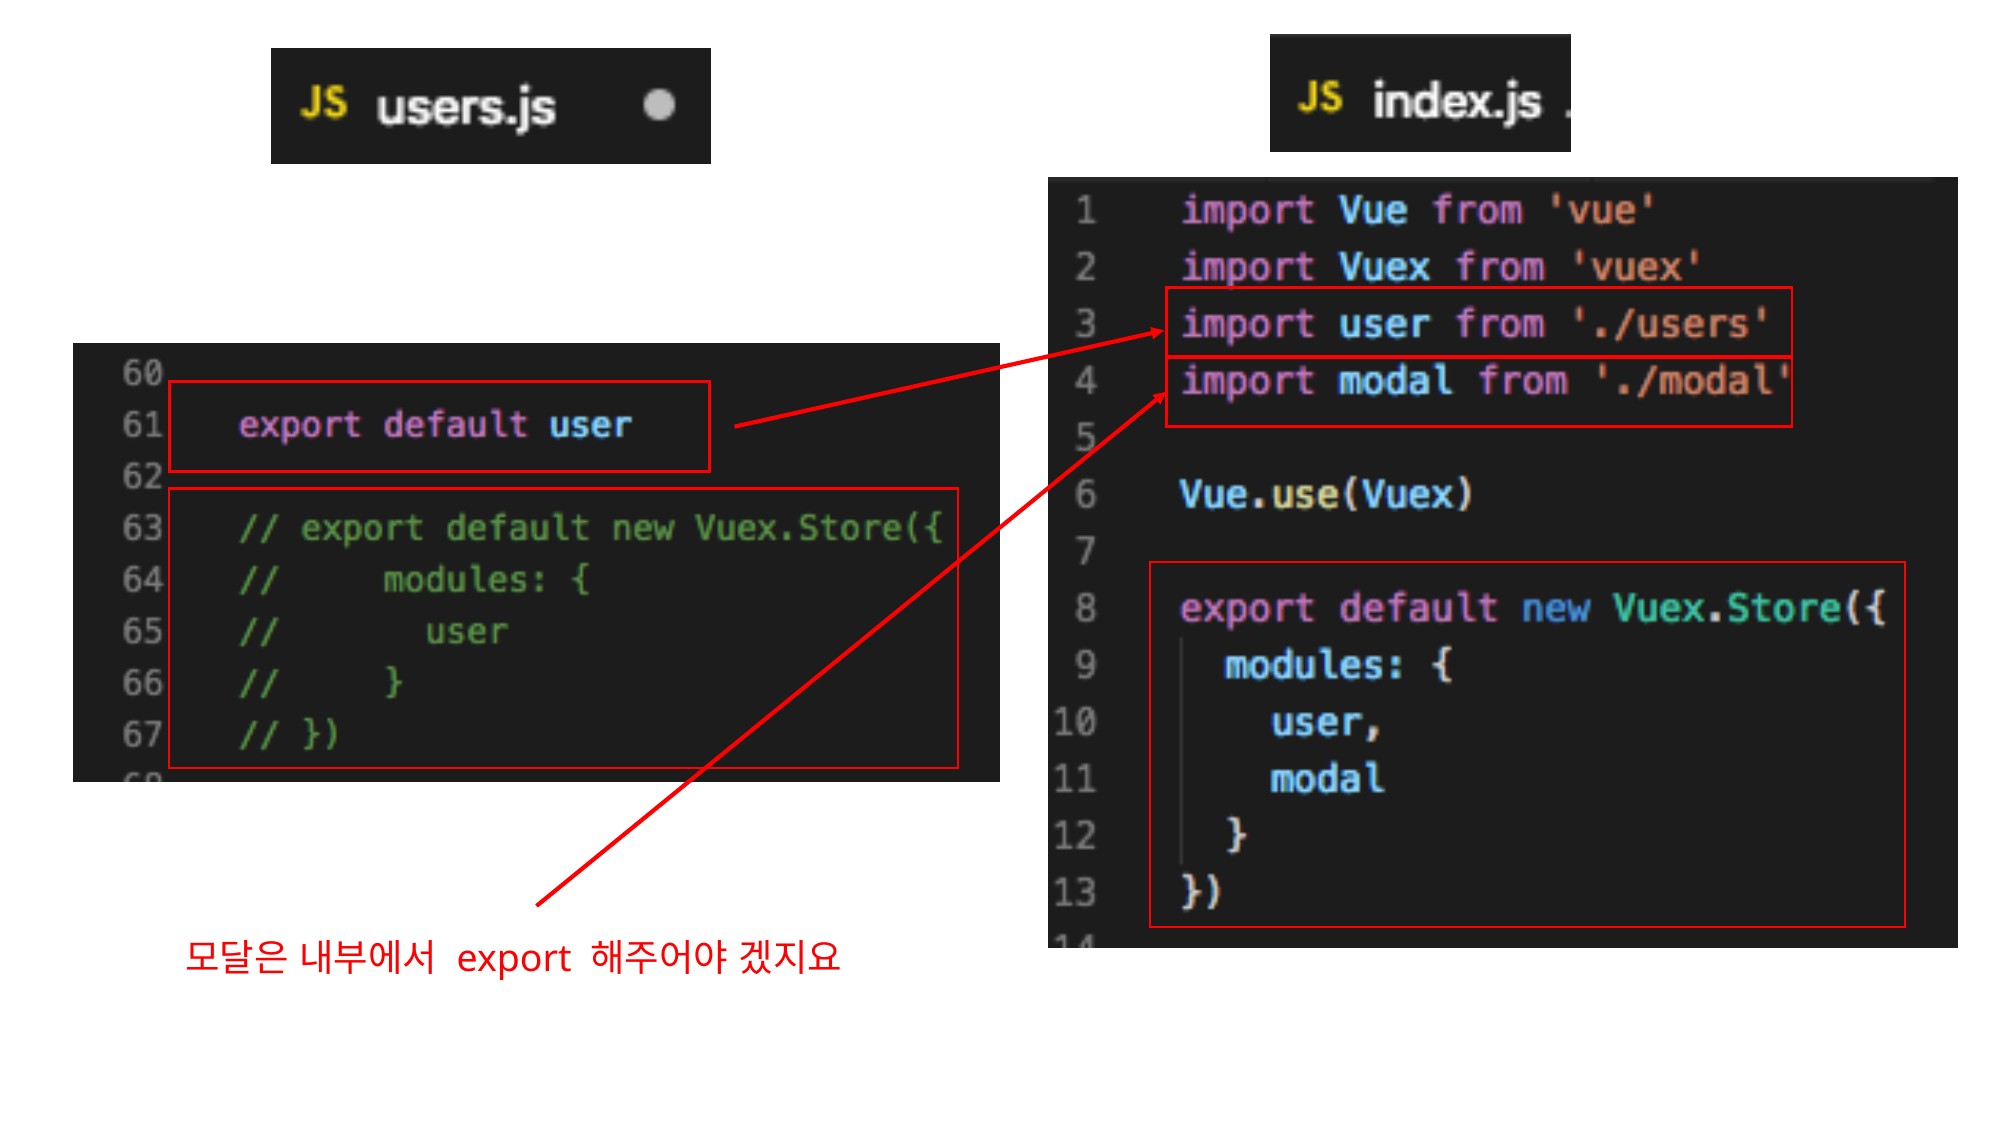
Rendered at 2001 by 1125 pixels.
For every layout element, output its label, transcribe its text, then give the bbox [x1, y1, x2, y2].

text_box 모달은 내부에서 export 해주어야 겠지요 [170, 926, 858, 987]
picture [1048, 177, 1958, 948]
picture [73, 343, 734, 782]
picture [271, 48, 711, 164]
picture [1270, 34, 1571, 152]
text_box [734, 330, 1164, 391]
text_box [536, 391, 1167, 906]
